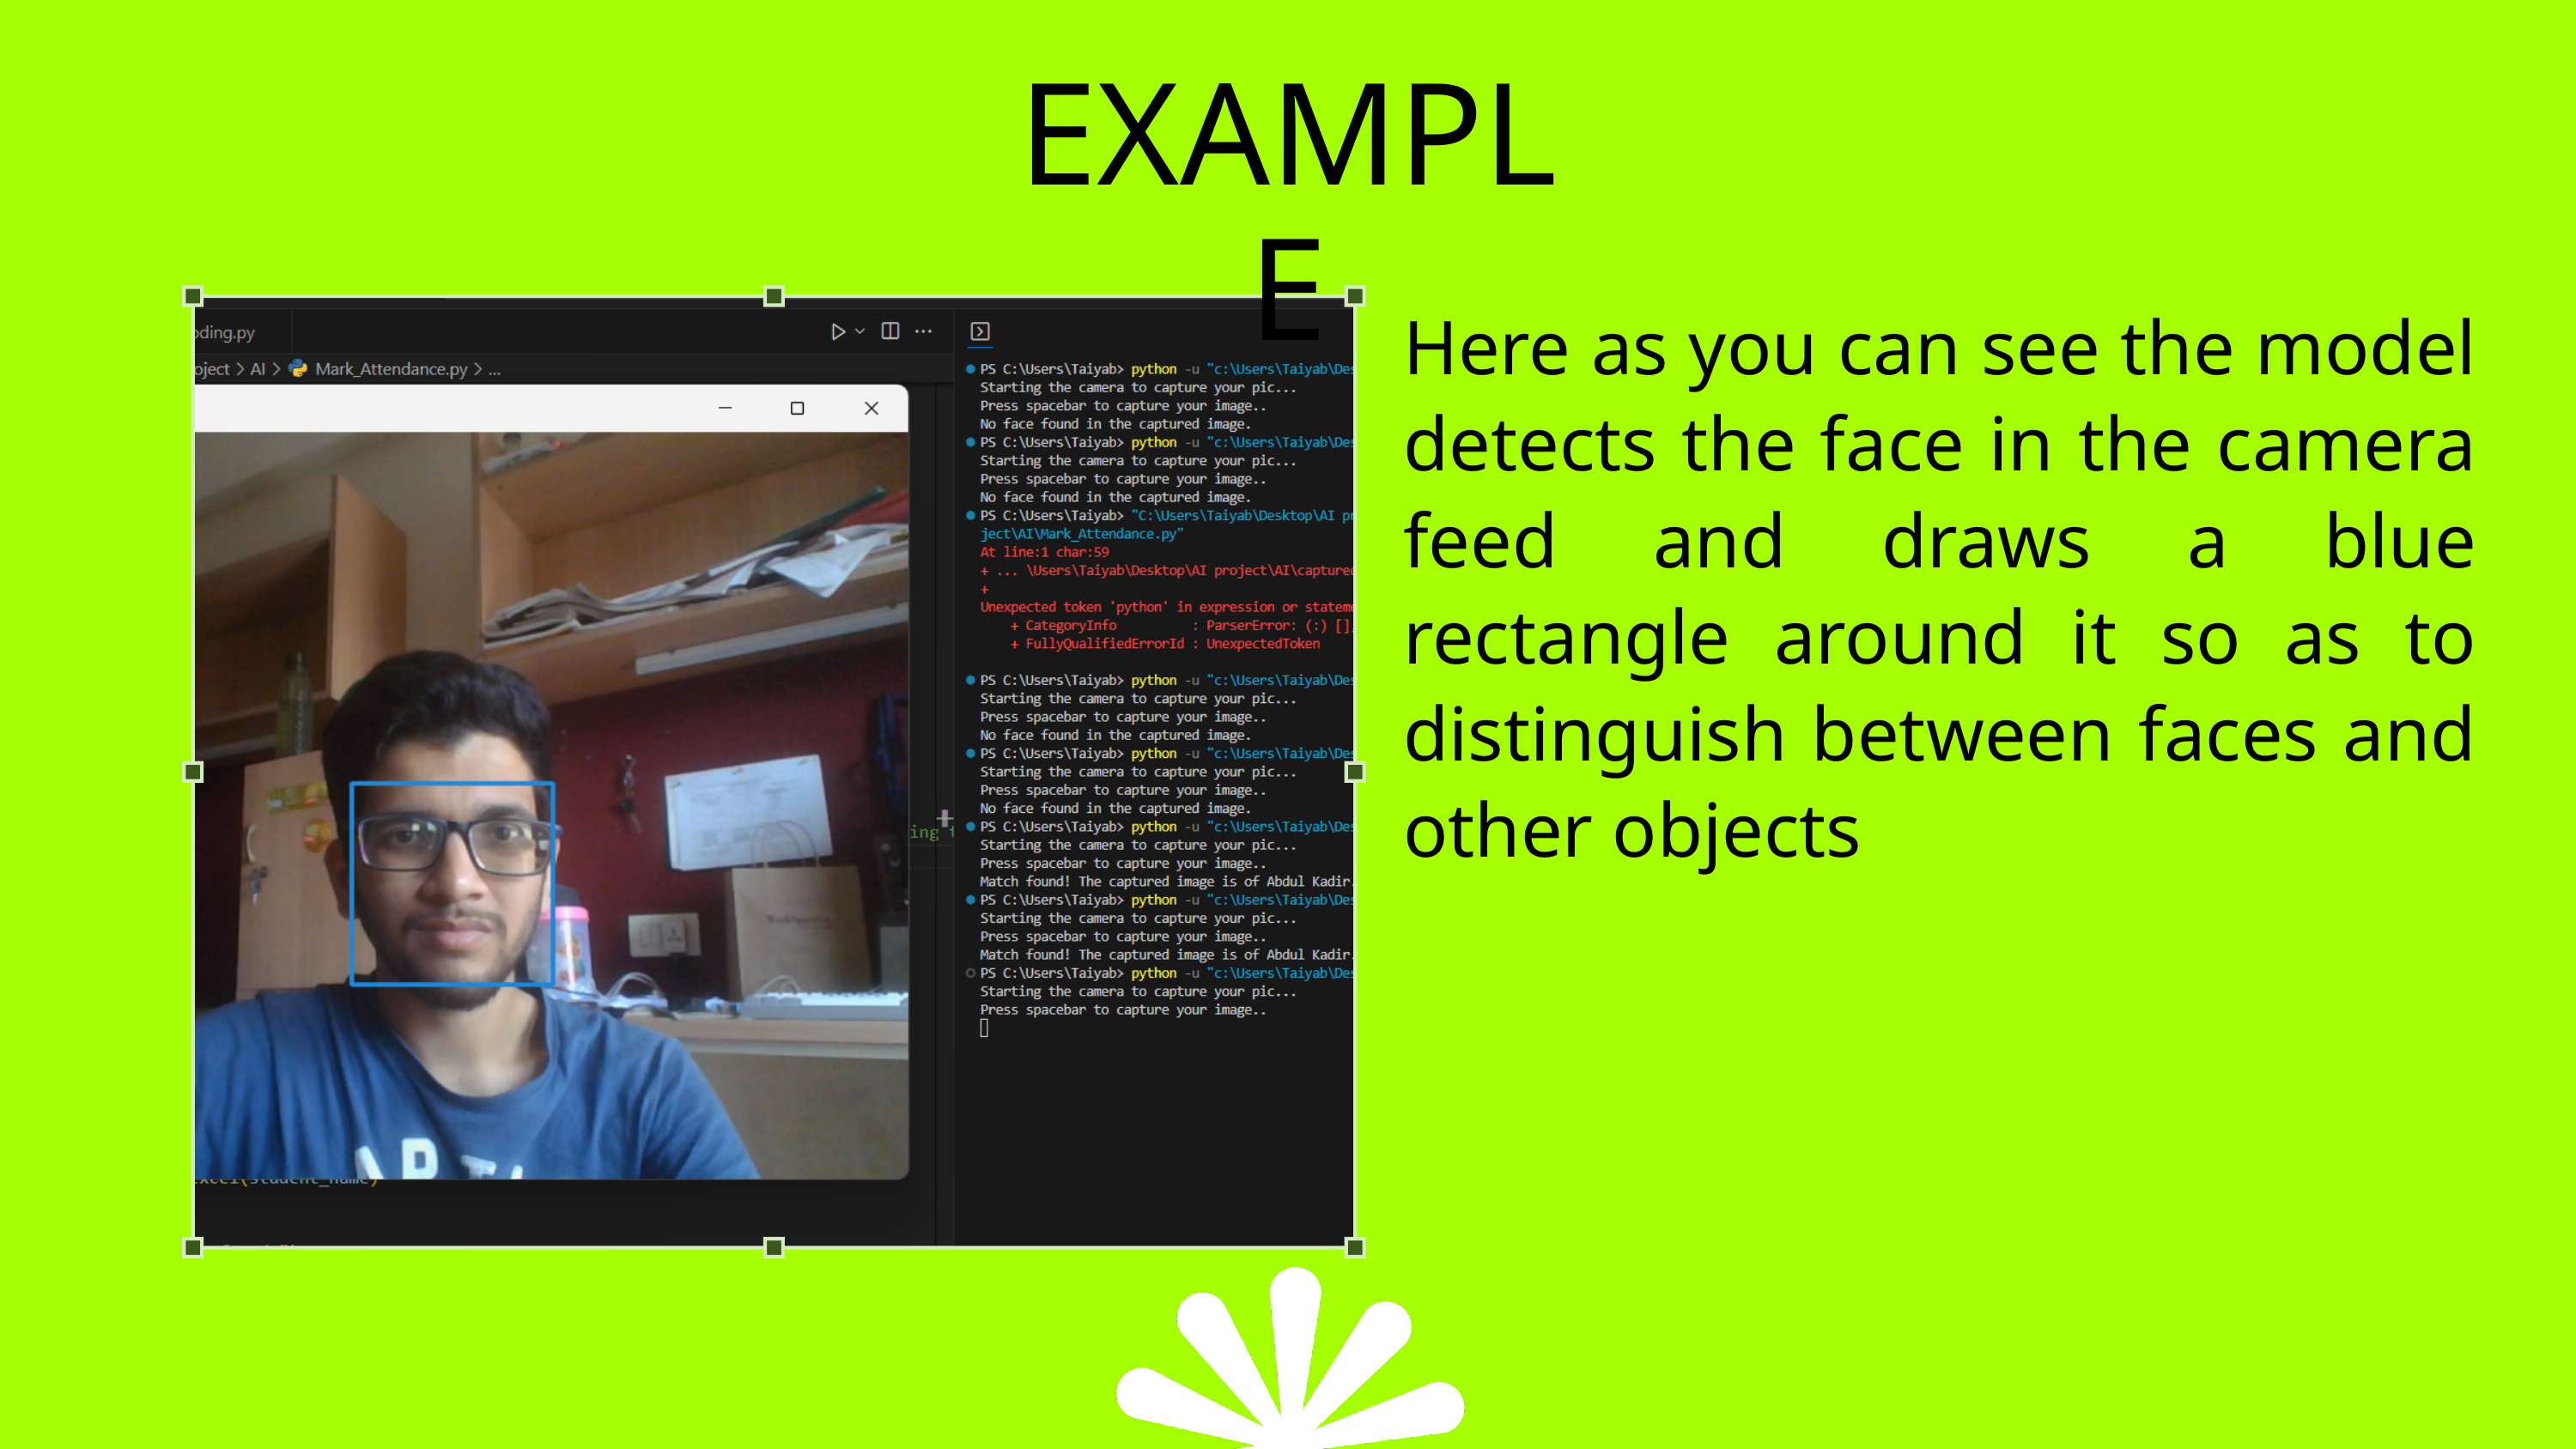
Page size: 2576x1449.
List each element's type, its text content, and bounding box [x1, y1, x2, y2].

text_box Here as you can see the model detects the face in the camera feed and draws a blue rectangle around it so as to distinguish between faces and other objects [1403, 293, 2477, 872]
text_box EXAMPLE [981, 58, 1595, 368]
text_box [1109, 1266, 1467, 1449]
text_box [181, 285, 1366, 1259]
